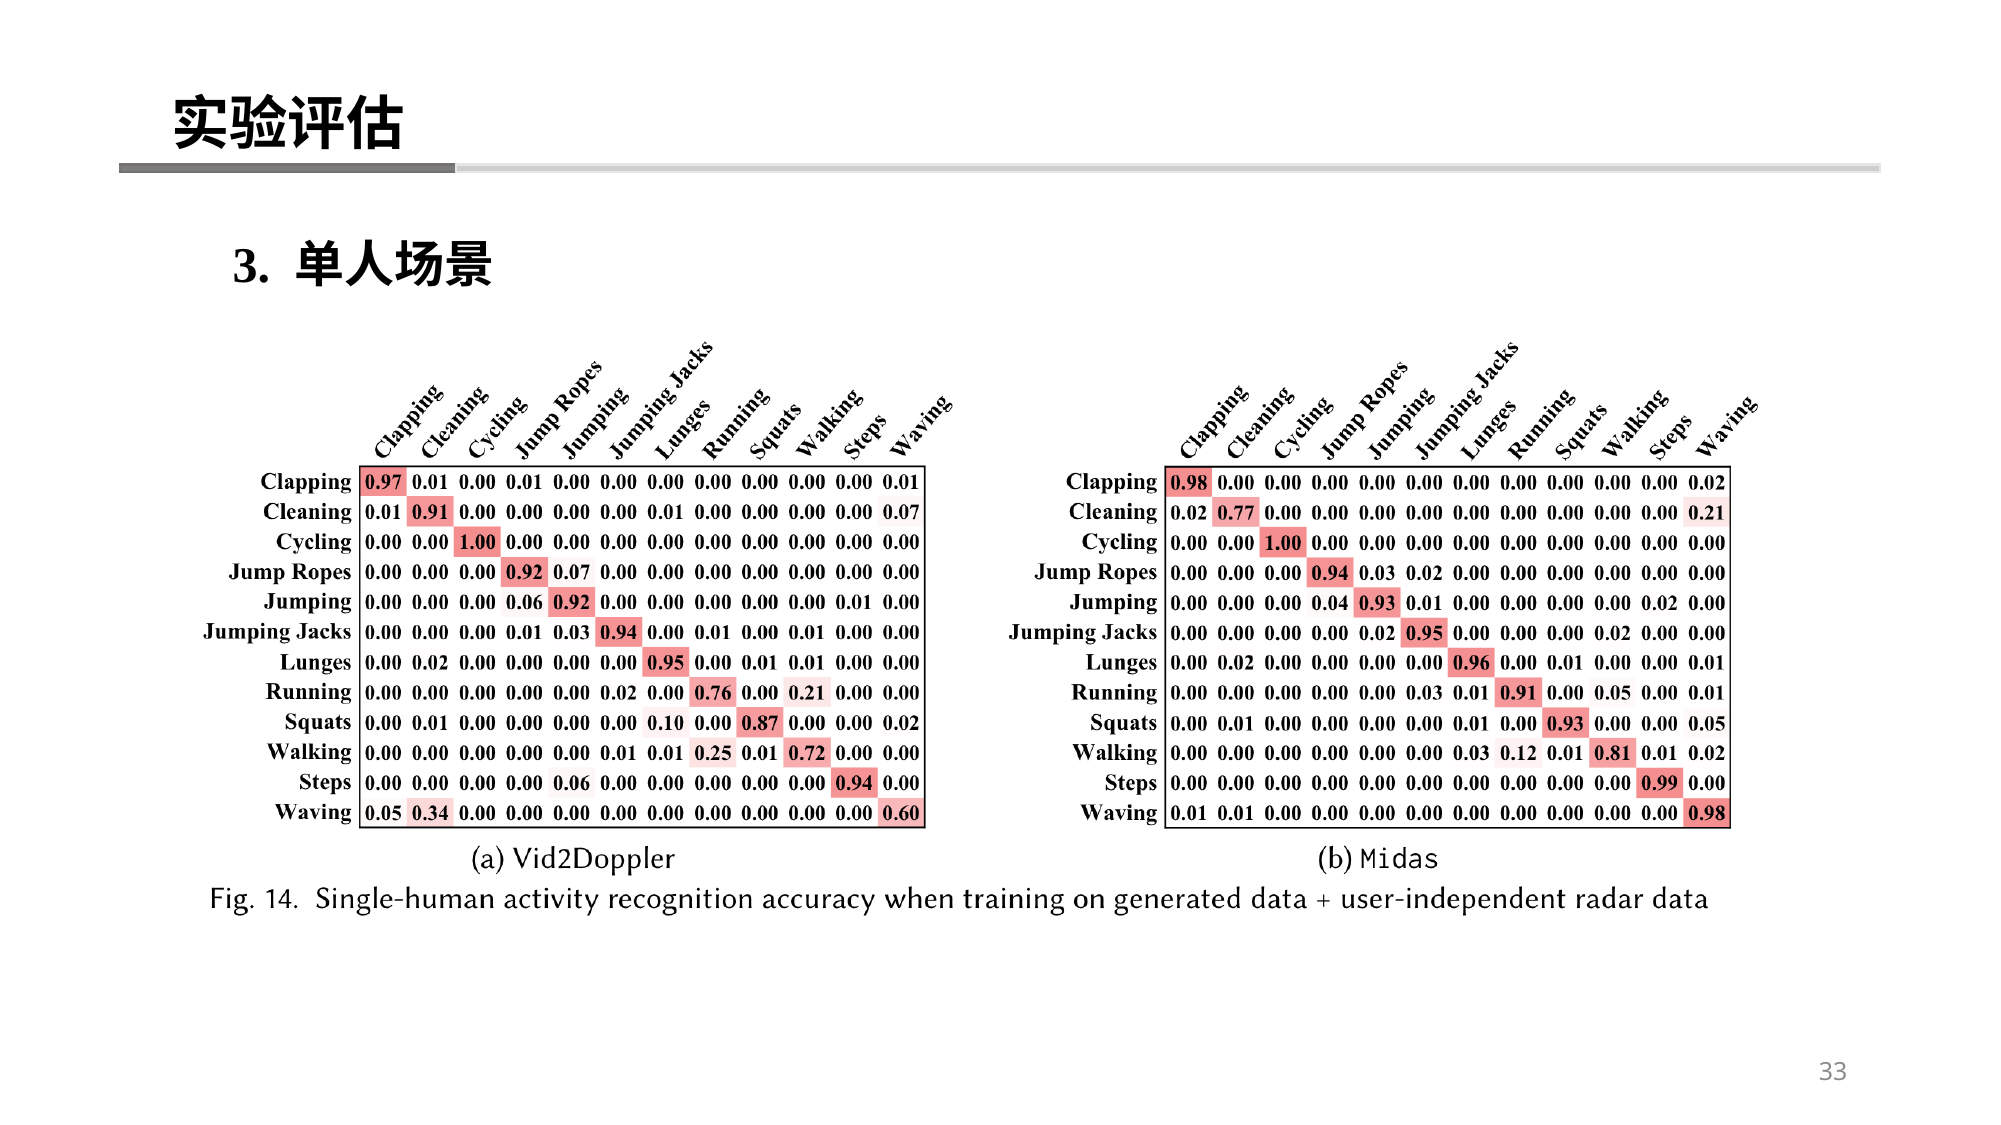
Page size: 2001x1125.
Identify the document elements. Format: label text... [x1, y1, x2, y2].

slide_number 33 [1412, 1042, 1863, 1103]
text_box 3. 单人场景 [217, 224, 510, 300]
text_box 实验评估 [156, 78, 420, 164]
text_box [119, 164, 1880, 173]
picture [174, 333, 1778, 934]
